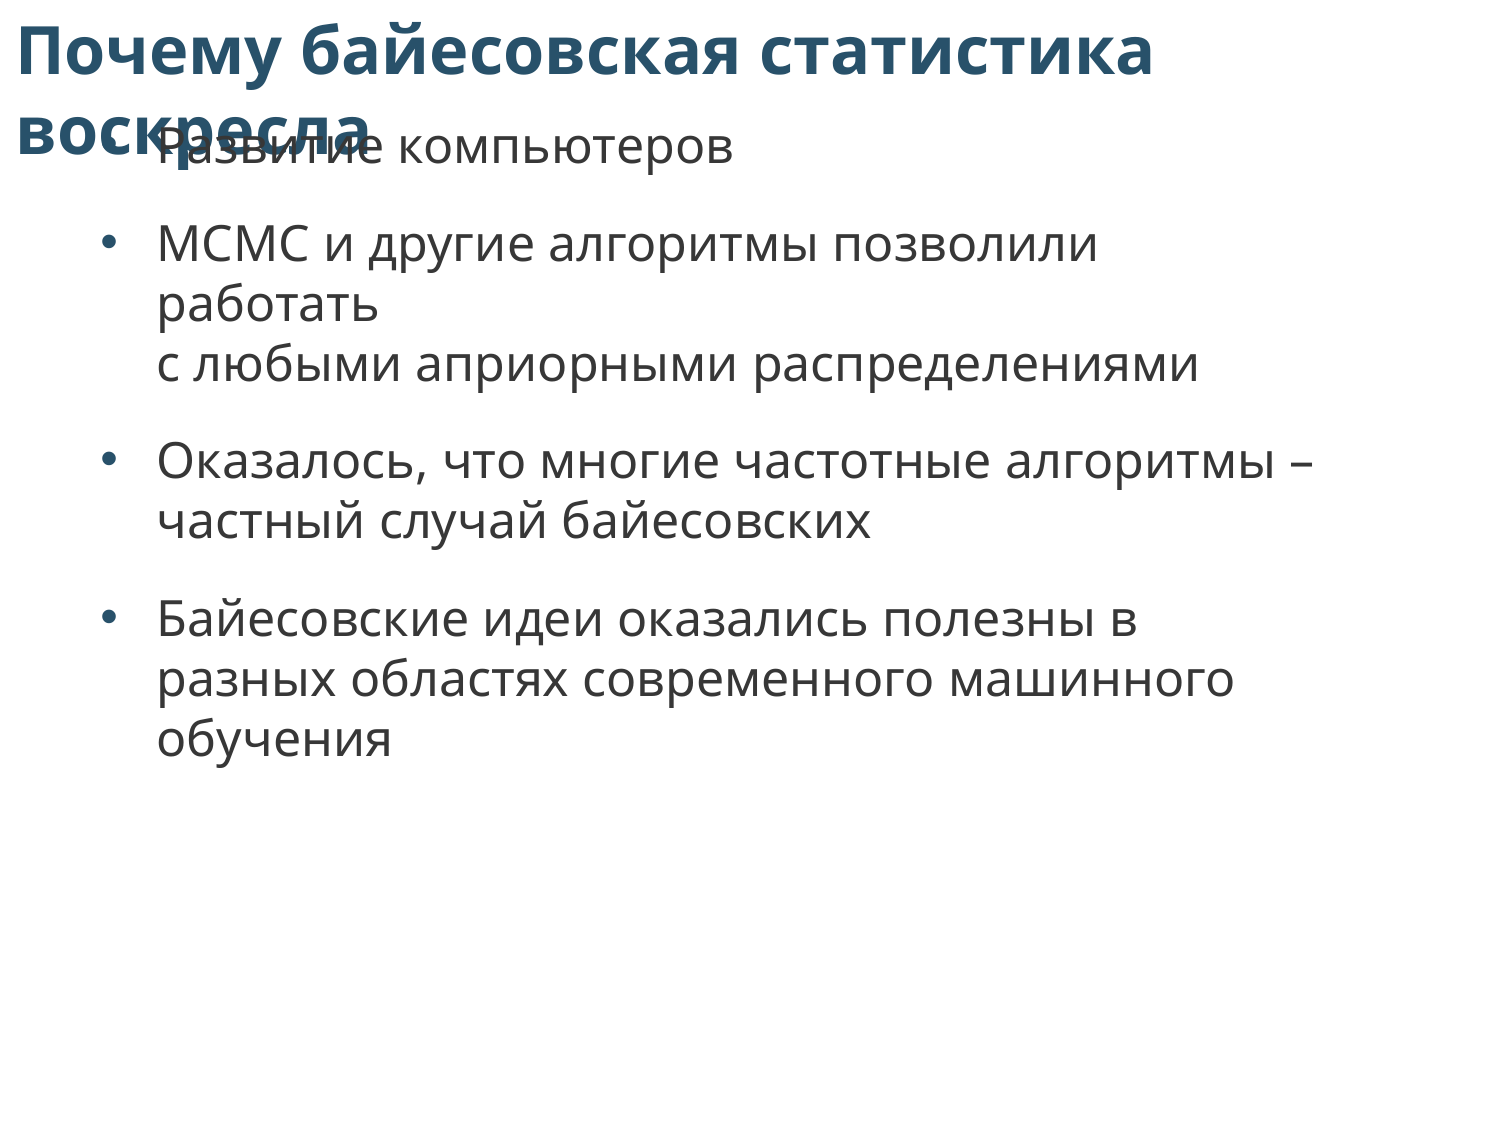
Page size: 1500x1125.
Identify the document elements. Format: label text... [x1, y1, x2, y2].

text_box Почему байесовская статистика воскресла [0, 0, 1500, 96]
text_box Развитие компьютеров MCMC и другие алгоритмы позволили работать с любыми априорными распределениями Оказалось, что многие частотные алгоритмы – частный случай байесовских Байесовские идеи оказались полезны в разных областях современного машинного обучения [100, 113, 1329, 700]
